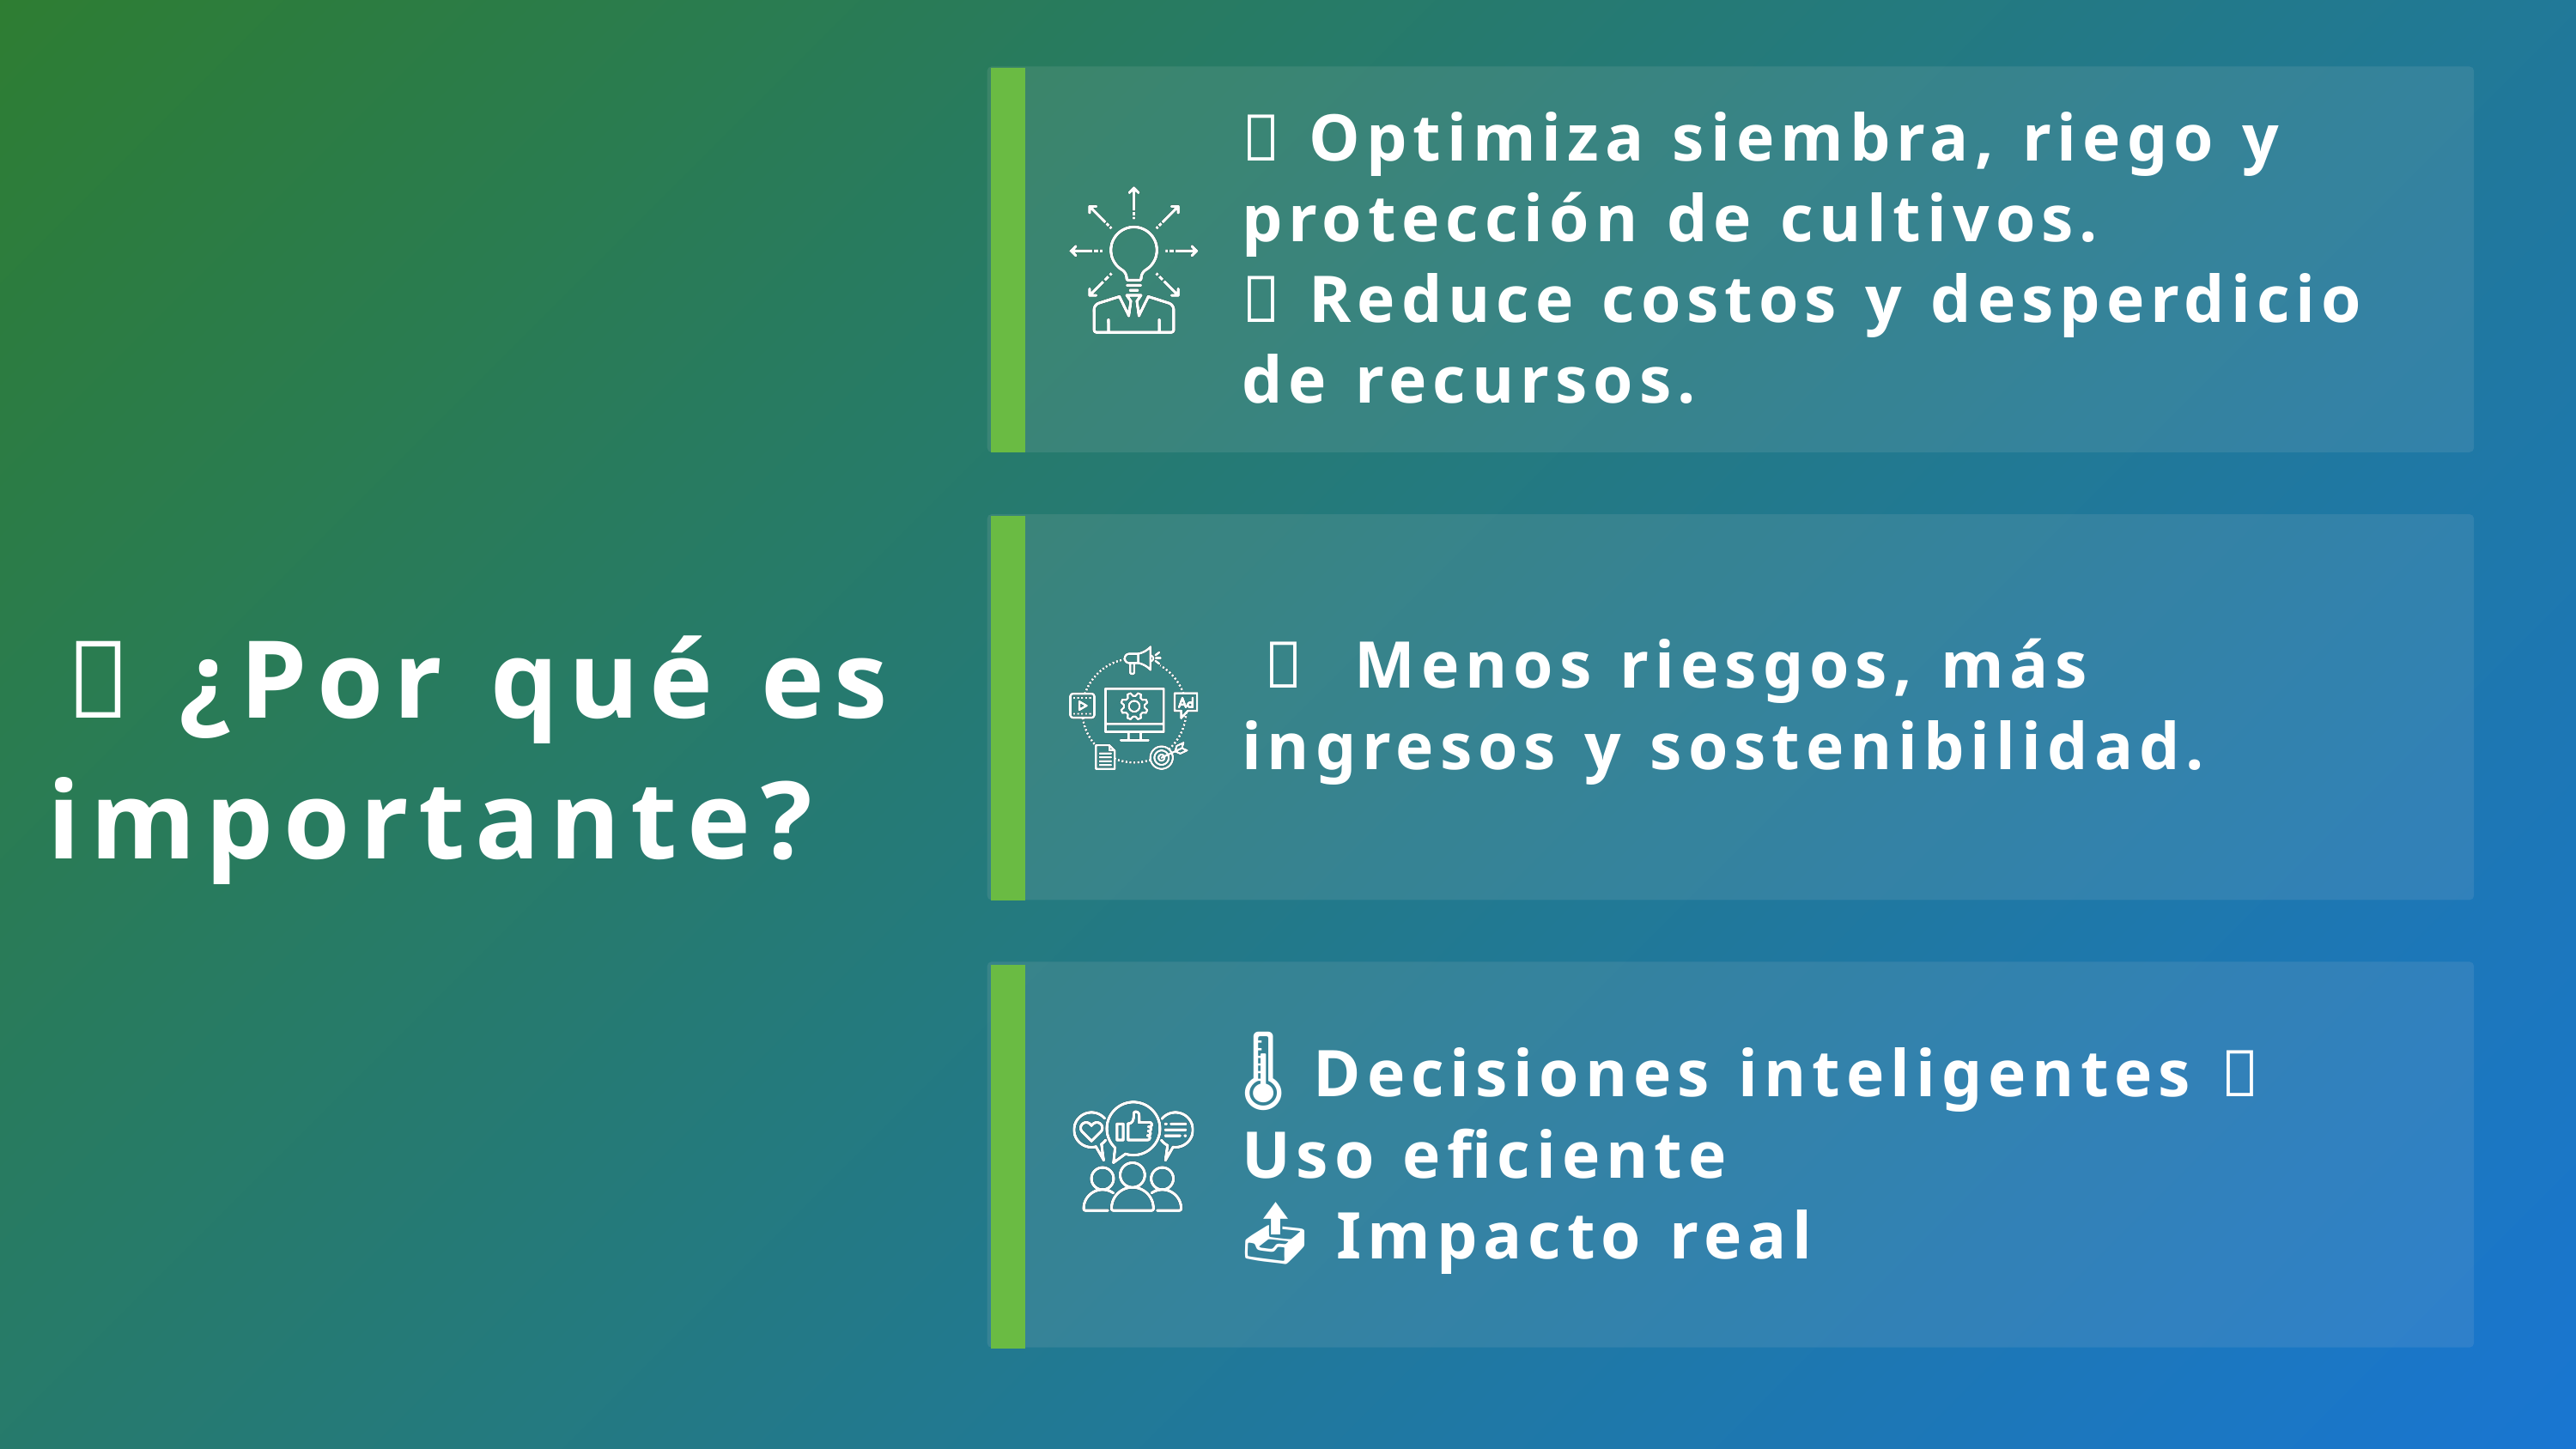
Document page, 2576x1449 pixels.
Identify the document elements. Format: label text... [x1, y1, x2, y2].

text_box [990, 67, 1026, 453]
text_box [987, 513, 2475, 900]
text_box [987, 961, 2475, 1348]
text_box importante? [47, 745, 907, 881]
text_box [990, 515, 1026, 900]
text_box 🚀 ¿Por qué es [66, 604, 983, 740]
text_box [990, 964, 1026, 1349]
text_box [1024, 66, 2475, 453]
